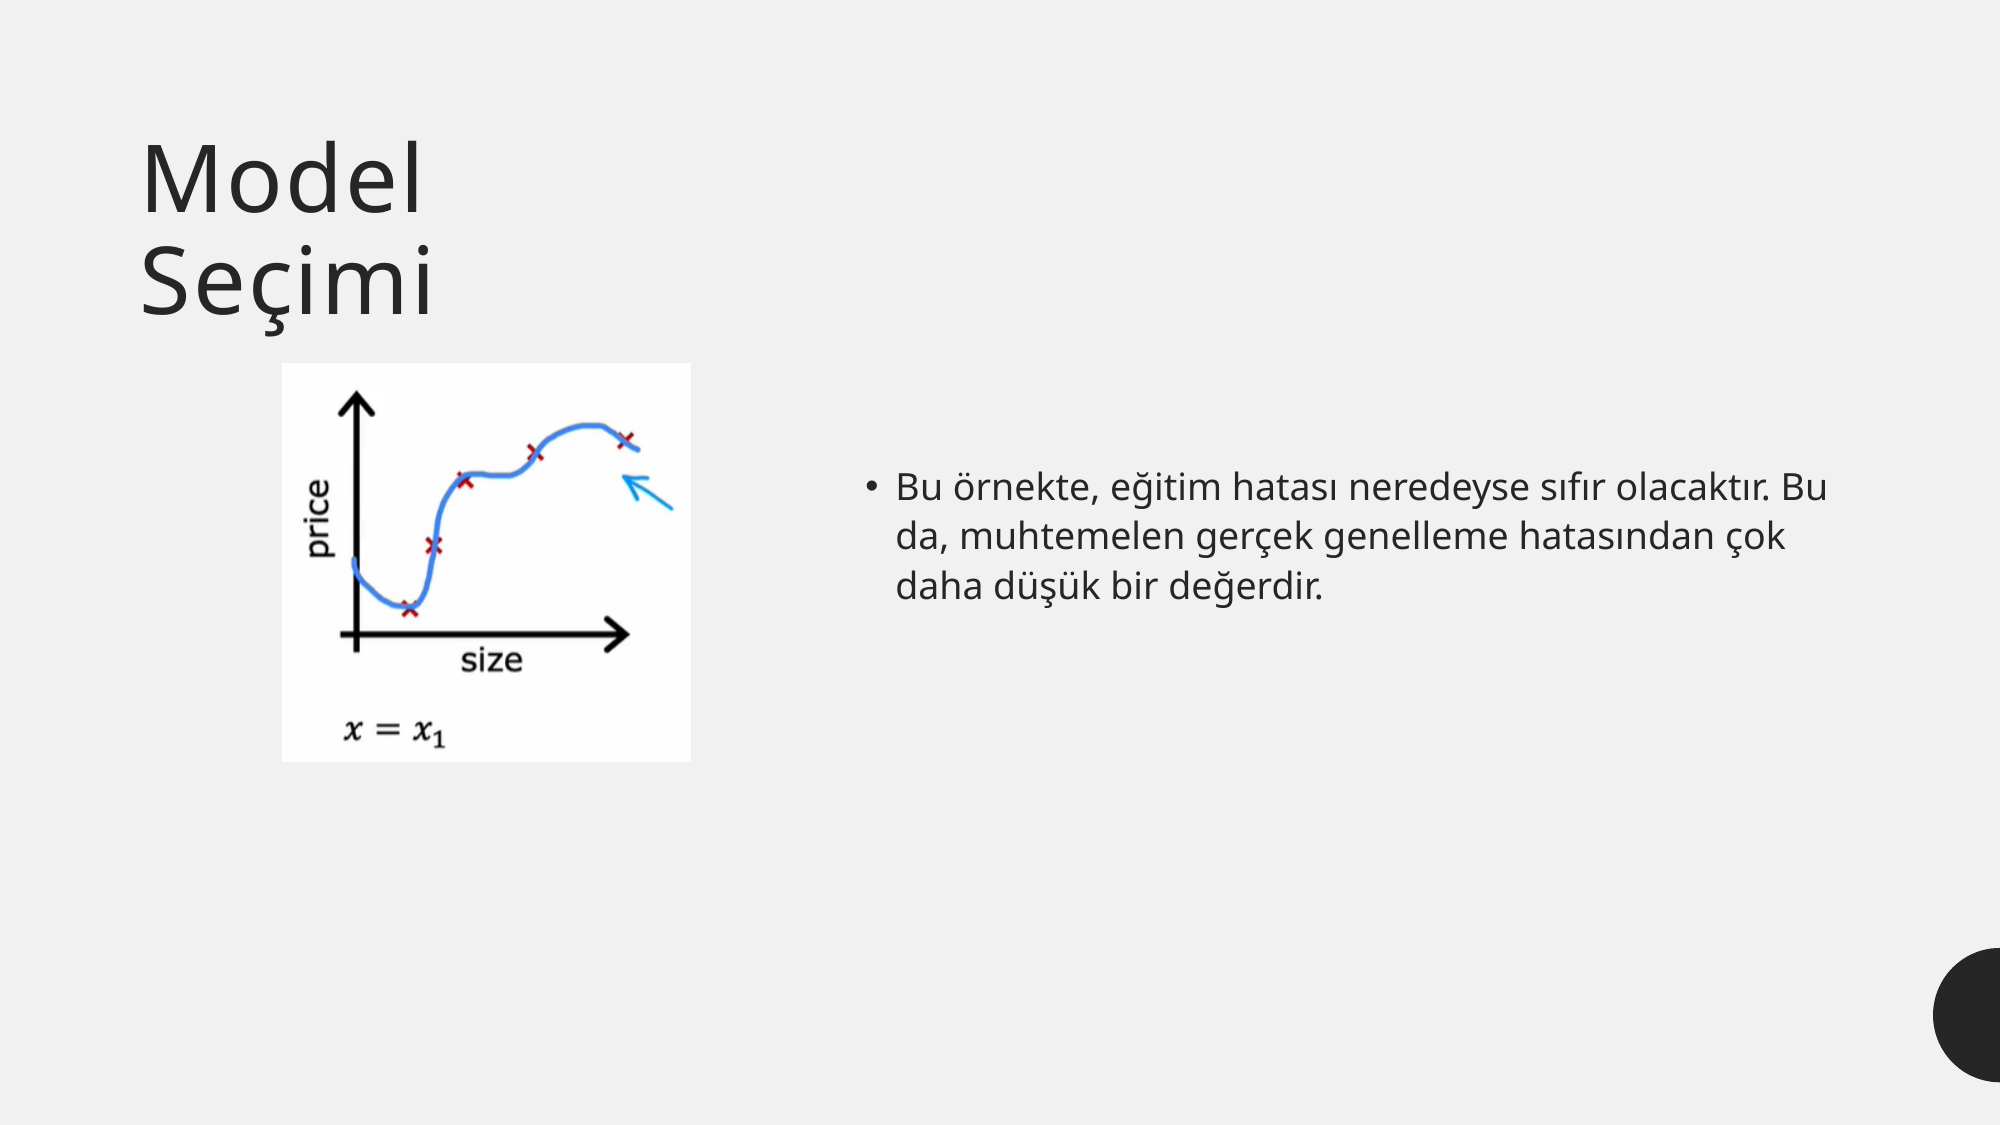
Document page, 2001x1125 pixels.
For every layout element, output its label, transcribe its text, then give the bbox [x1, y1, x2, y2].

title Model Seçimi [124, 124, 753, 905]
list Bu örnekte, eğitim hatası neredeyse sıfır olacaktır. Bu da, muhtemelen gerçek genelleme hatasından çok daha düşük bir değerdir. [850, 124, 1875, 905]
picture [282, 363, 691, 762]
